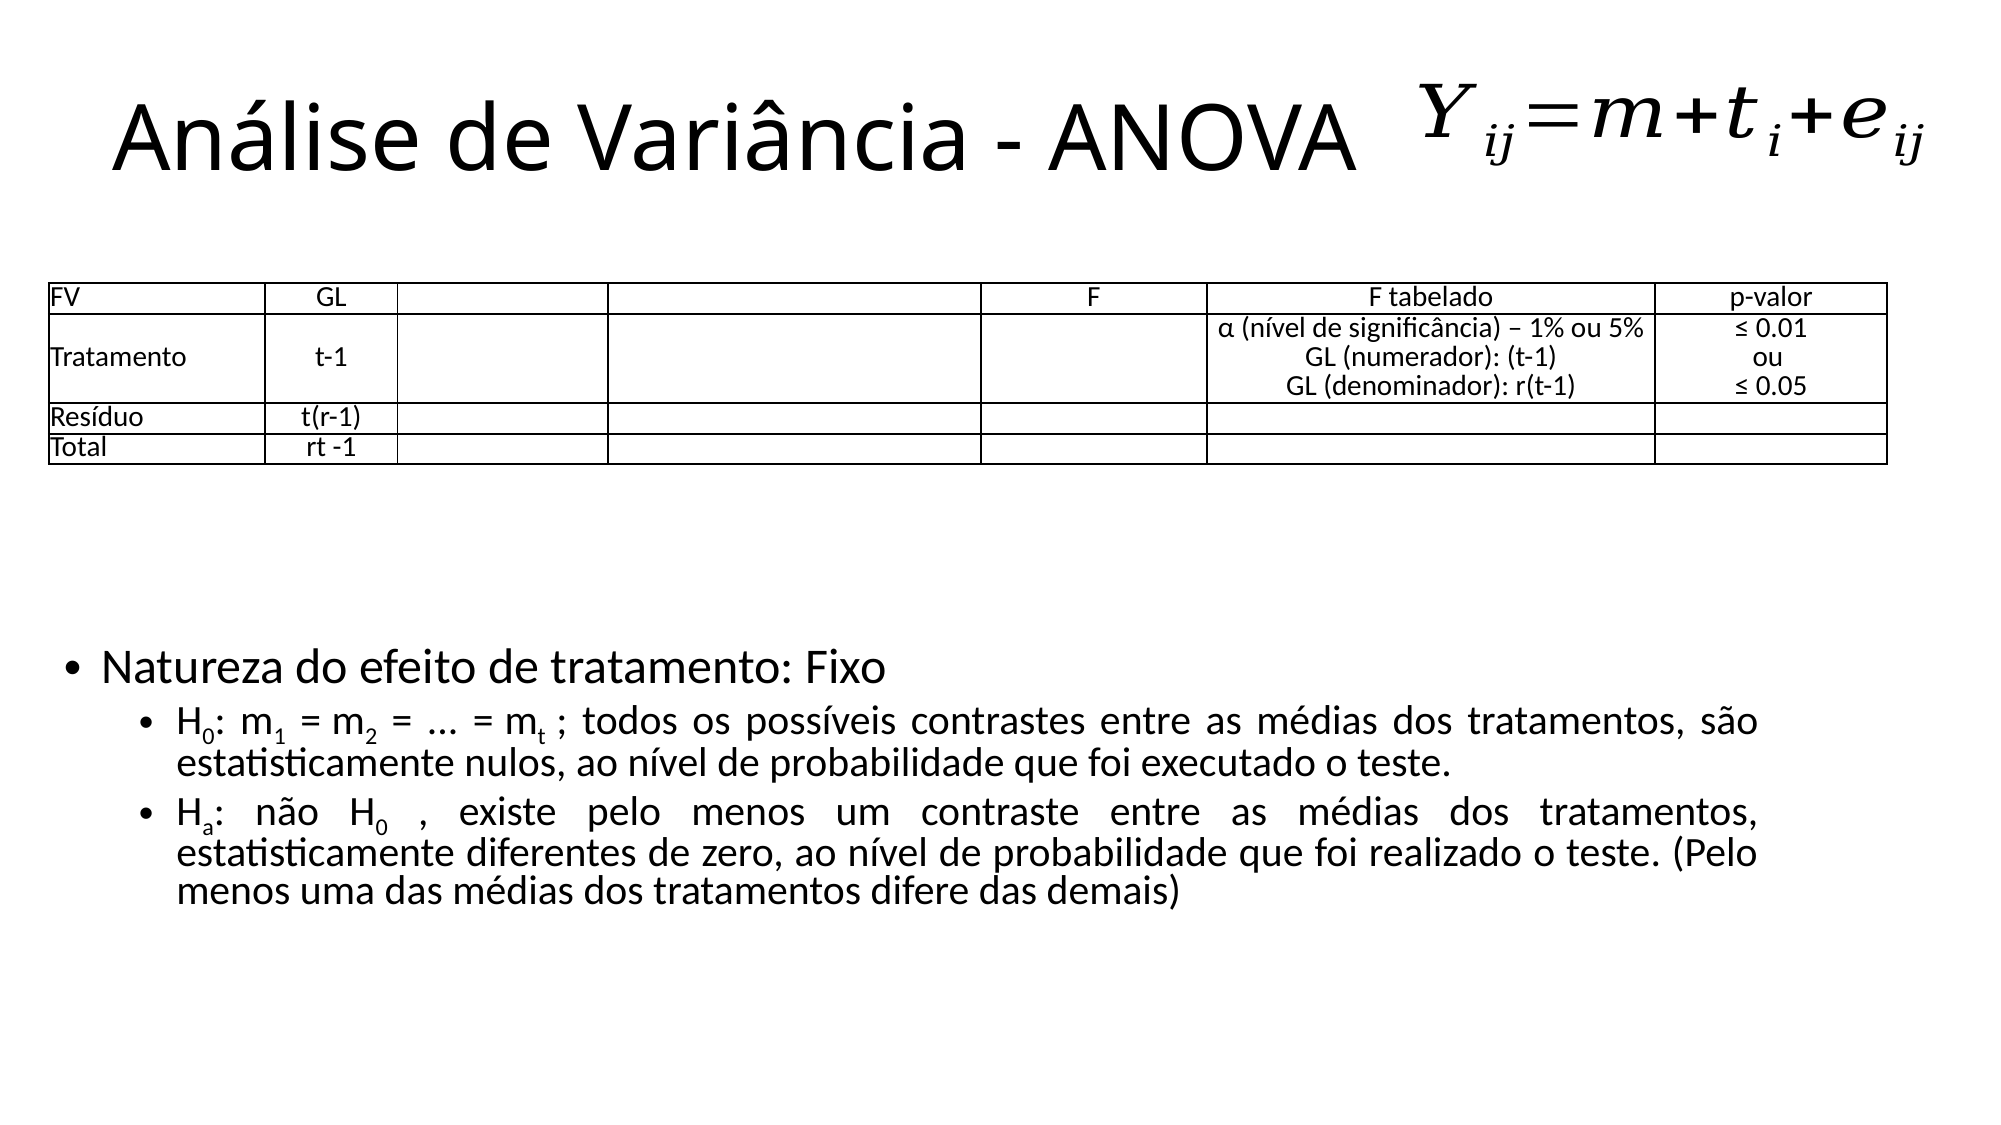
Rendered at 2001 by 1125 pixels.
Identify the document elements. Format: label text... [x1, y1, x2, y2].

text_box Análise de Variância - ANOVA [0, 27, 1598, 246]
list Natureza do efeito de tratamento: Fixo H0: m1 = m2 = ... = mt ; todos os possíveis contrastes entre as médias dos tratamentos, são estatisticamente nulos, ao nível de probabilidade que foi executado o teste. Ha: não H0 , existe pelo menos um contraste entre as médias dos tratamentos, estatisticamente diferentes de zero, ao nível de probabilidade que foi realizado o teste. (Pelo menos uma das médias dos tratamentos difere das demais) [48, 640, 1774, 960]
